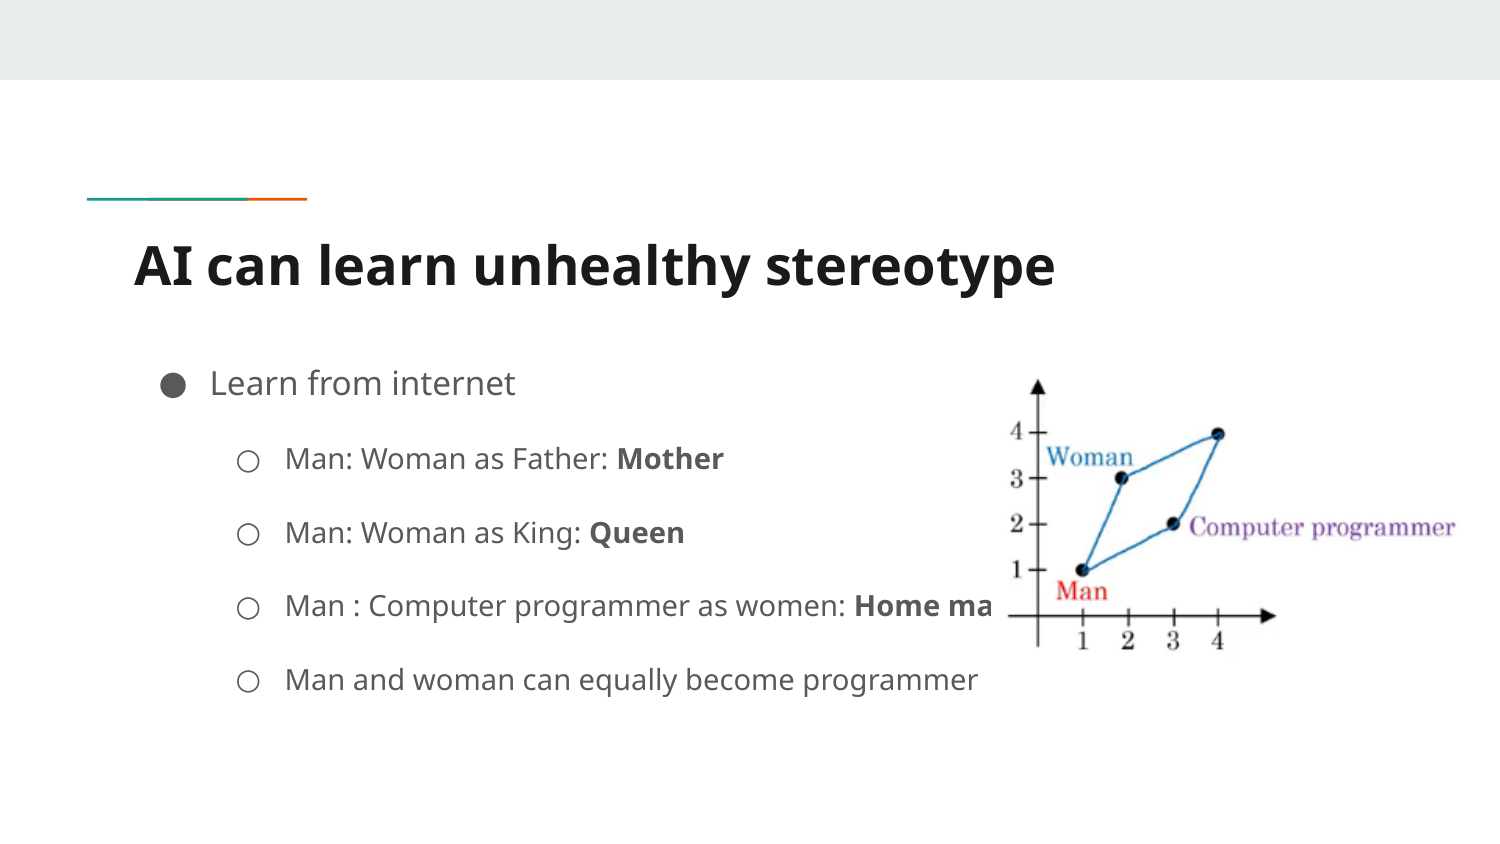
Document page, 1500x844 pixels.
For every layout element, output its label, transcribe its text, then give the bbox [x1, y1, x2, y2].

list Learn from internet Man: Woman as Father: Mother Man: Woman as King: Queen Man : Computer programmer as women: Home maker Man and woman can equally become programmer [119, 341, 1381, 712]
picture [991, 374, 1470, 660]
title AI can learn unhealthy stereotype [119, 216, 1381, 305]
